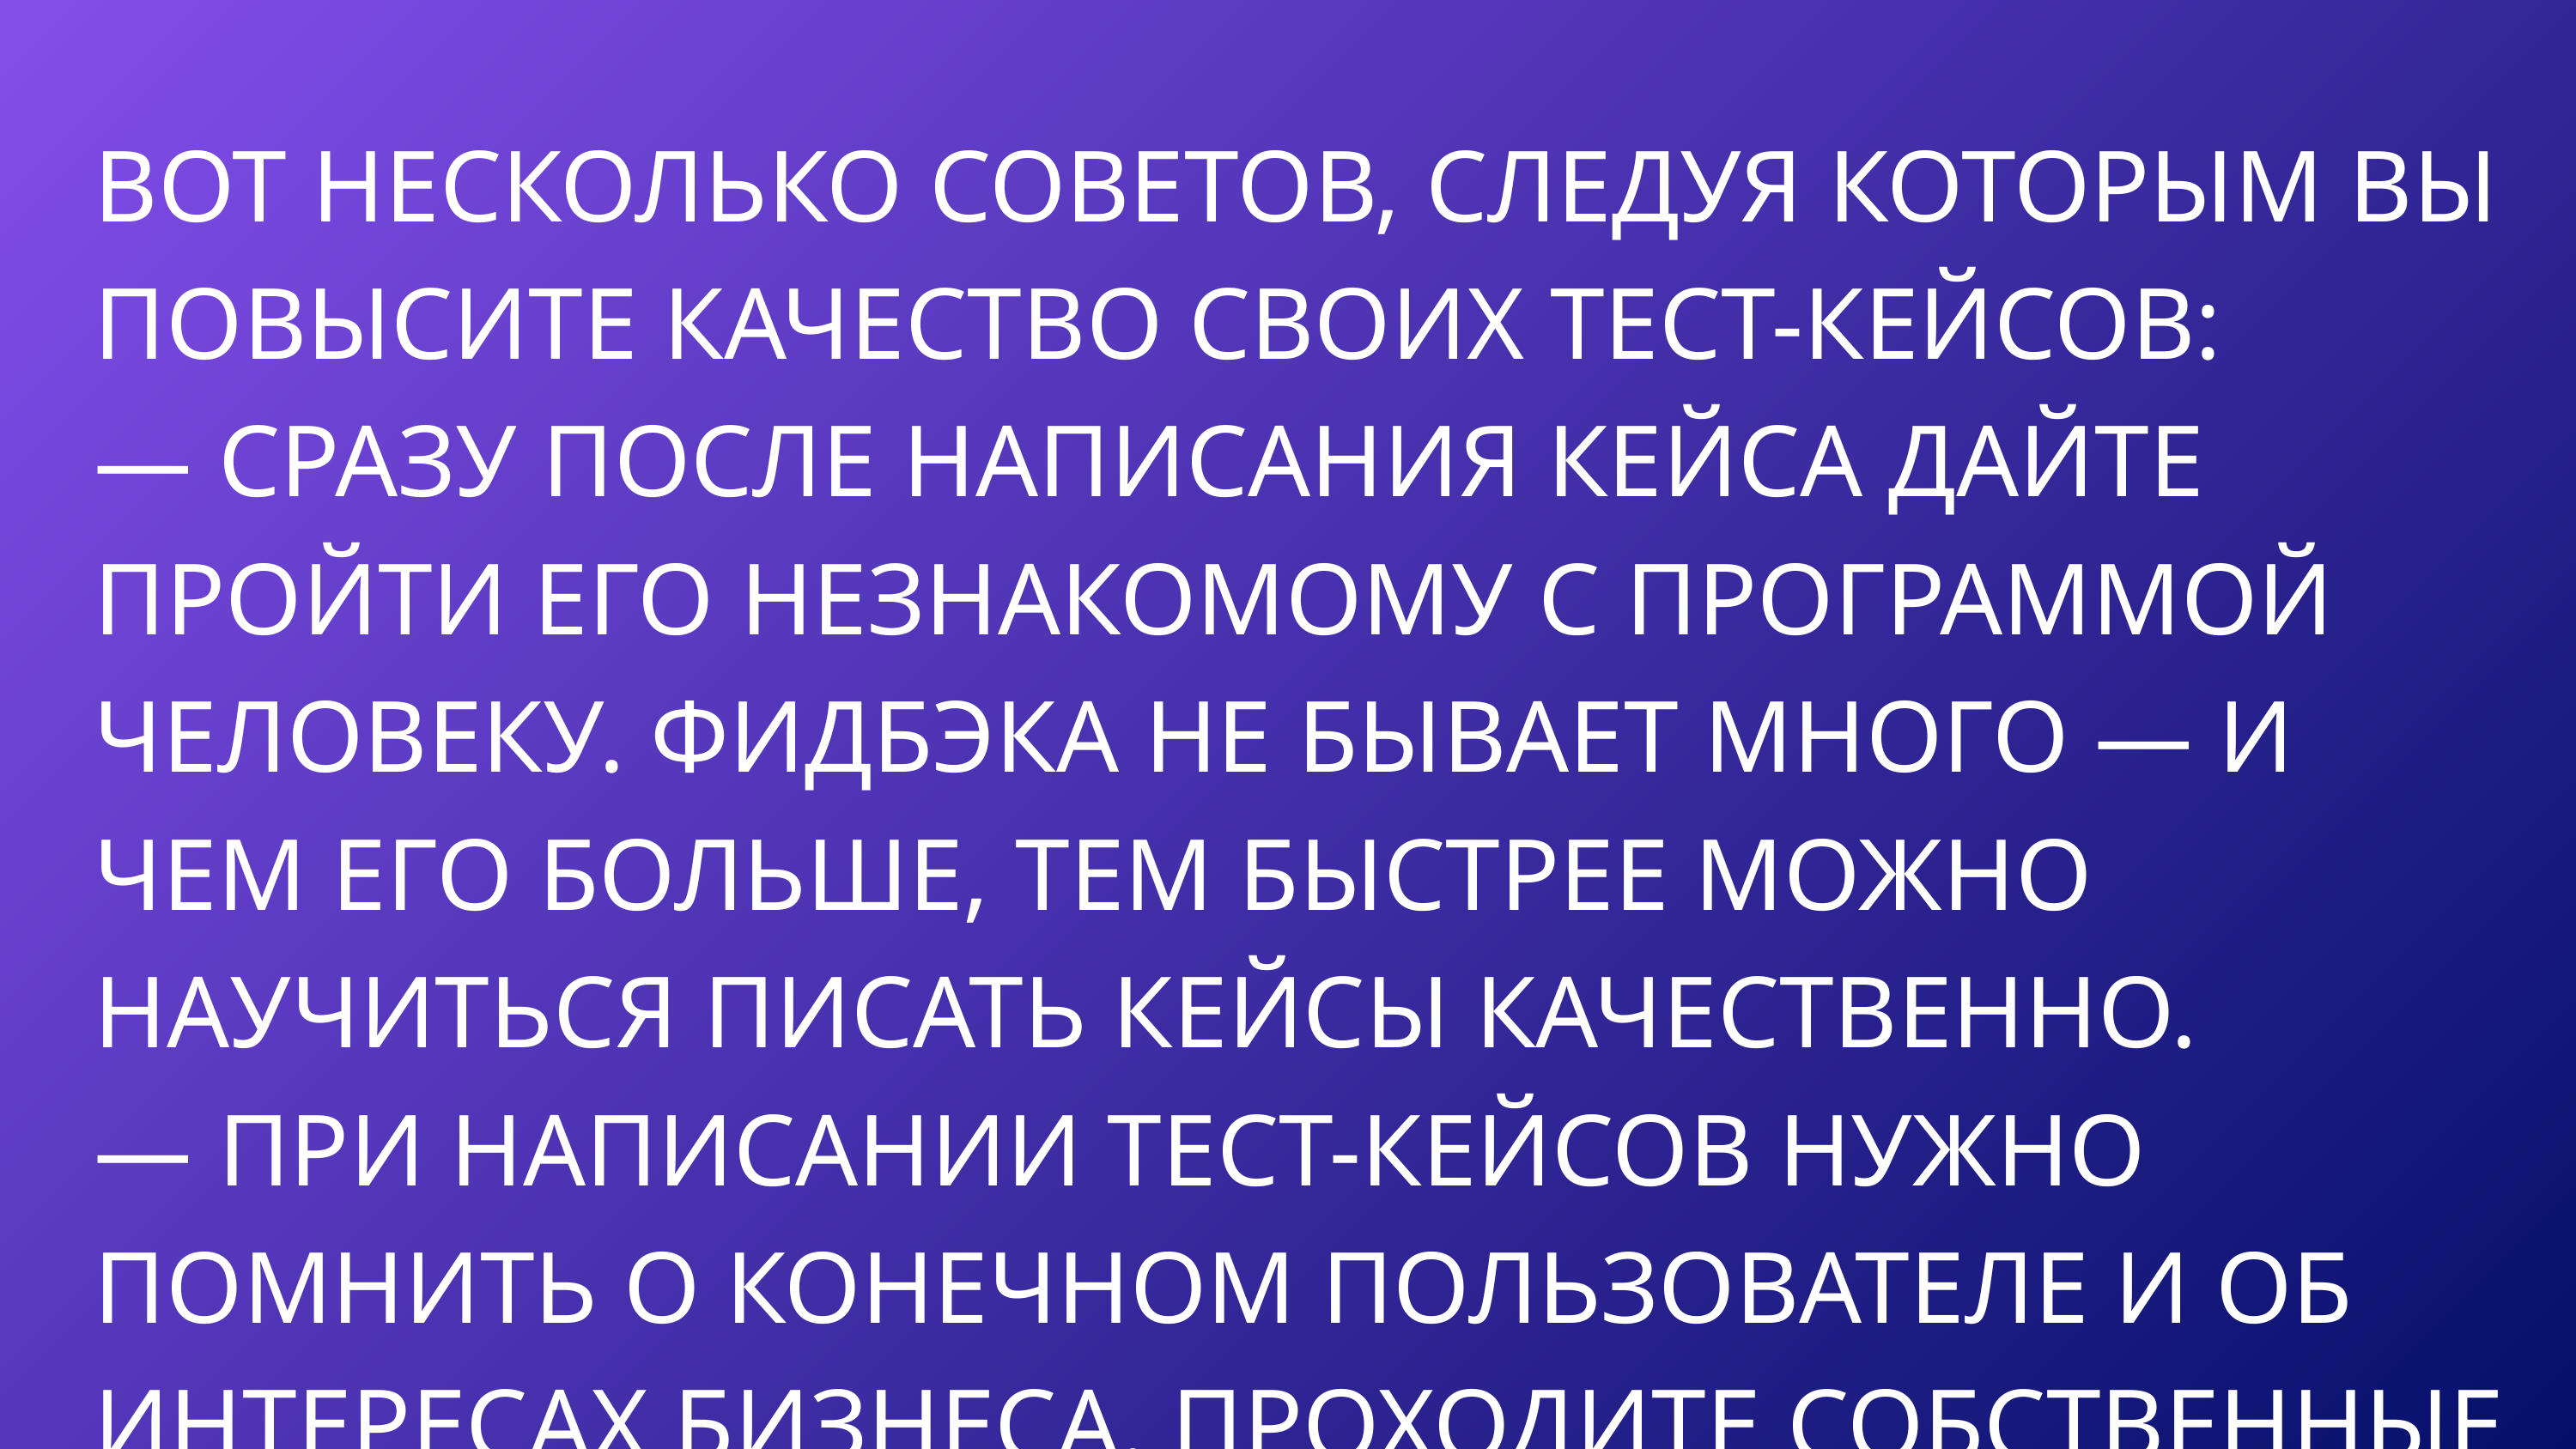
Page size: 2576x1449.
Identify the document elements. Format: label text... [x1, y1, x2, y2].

text_box ВОТ НЕСКОЛЬКО СОВЕТОВ, СЛЕДУЯ КОТОРЫМ ВЫ ПОВЫСИТЕ КАЧЕСТВО СВОИХ ТЕСТ-КЕЙСОВ: — СРАЗУ ПОСЛЕ НАПИСАНИЯ КЕЙСА ДАЙТЕ ПРОЙТИ ЕГО НЕЗНАКОМОМУ С ПРОГРАММОЙ ЧЕЛОВЕКУ. ФИДБЭКА НЕ БЫВАЕТ МНОГО — И ЧЕМ ЕГО БОЛЬШЕ, ТЕМ БЫСТРЕЕ МОЖНО НАУЧИТЬСЯ ПИСАТЬ КЕЙСЫ КАЧЕСТВЕННО. — ПРИ НАПИСАНИИ ТЕСТ-КЕЙСОВ НУЖНО ПОМНИТЬ О КОНЕЧНОМ ПОЛЬЗОВАТЕЛЕ И ОБ ИНТЕРЕСАХ БИЗНЕСА. ПРОХОДИТЕ СОБСТВЕННЫЕ ТЕСТ-КЕЙСЫ С ТОЧКИ ЗРЕНИЯ ИХ ПРАКТИЧЕСКОЙ ПОЛЬЗЫ ДЛЯ ПОЛЬЗОВАТЕЛЯ. — ВНЕДРЯЙТЕ МЕТОДЫ ТЕСТ-ДИЗАЙНА. НАПРИМЕР, ПРОВОДИТЕ АНАЛИЗ ГРАНИЧНЫХ ЗНАЧЕНИЙ. ДАНИИЛ СКЛЯРОВ, ИНЖЕНЕР ПО ТЕСТИРОВАНИЮ В ЯНДЕКСЕ [94, 103, 2526, 1449]
